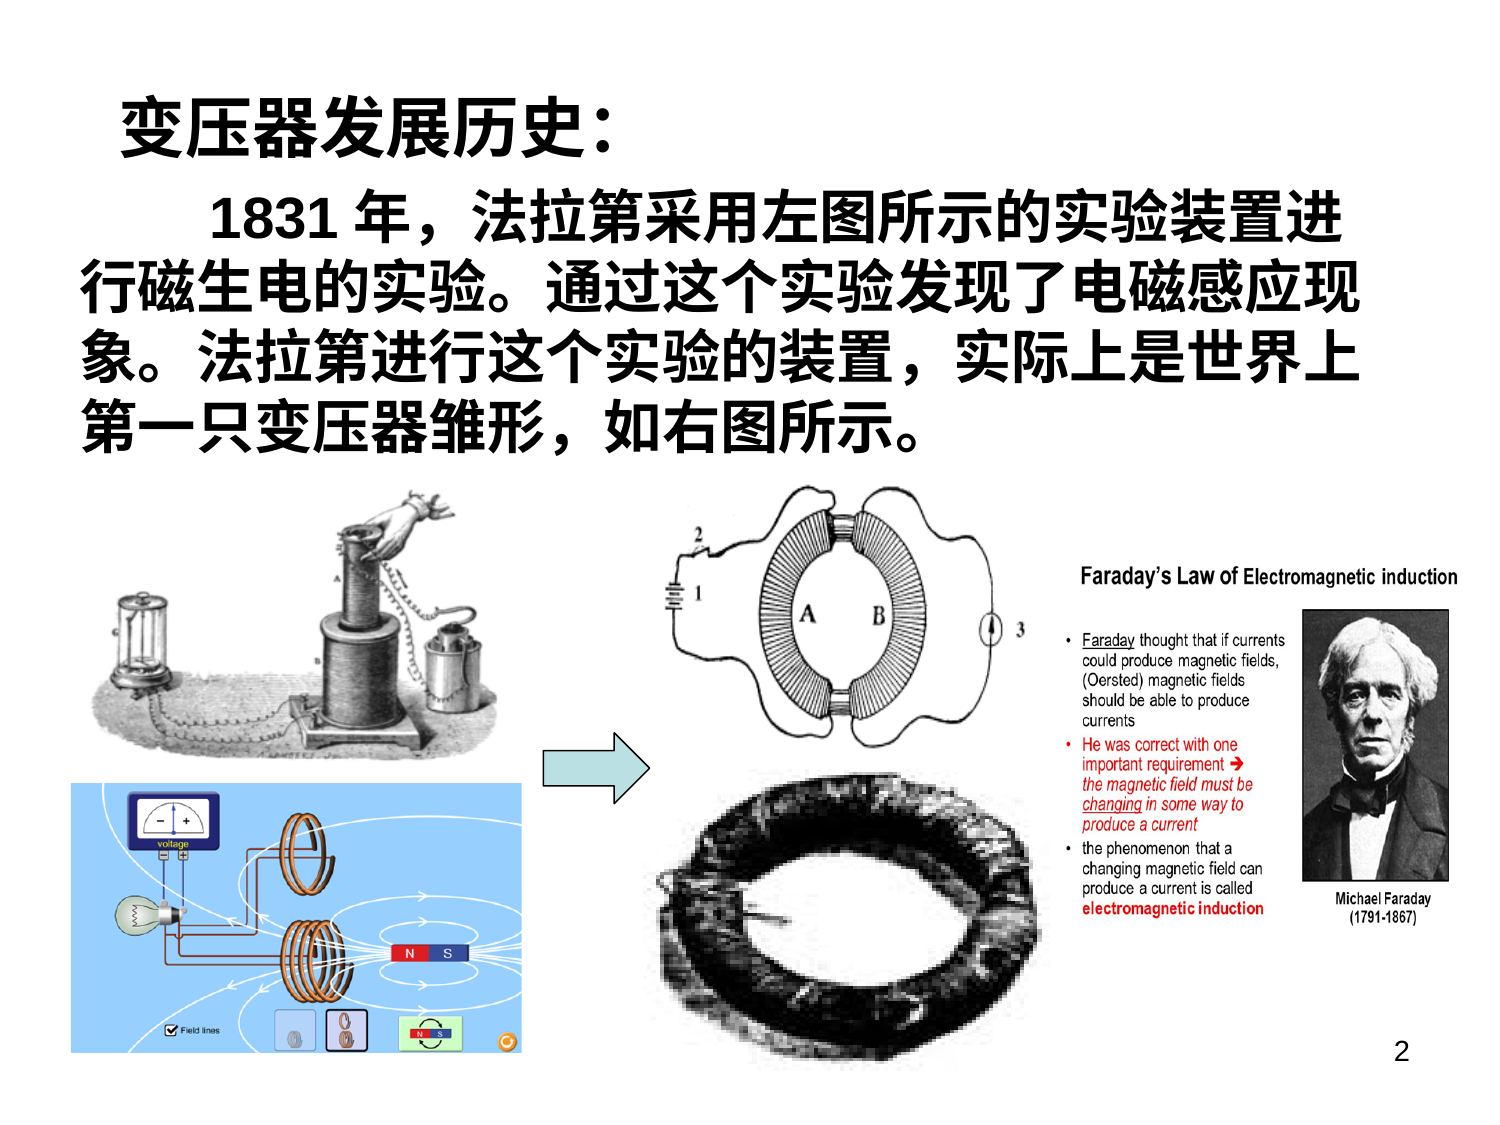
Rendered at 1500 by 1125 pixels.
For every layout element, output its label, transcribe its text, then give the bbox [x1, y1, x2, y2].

picture [643, 548, 1489, 1071]
picture [70, 783, 522, 1053]
picture [643, 467, 1046, 767]
text_box 变压器发展历史： [104, 78, 767, 173]
text_box [543, 732, 639, 804]
slide_number 2 [1074, 1024, 1426, 1103]
picture [70, 476, 522, 774]
text_box 1831年，法拉第采用左图所示的实验装置进行磁生电的实验。通过这个实验发现了电磁感应现象。法拉第进行这个实验的装置，实际上是世界上第一只变压器雏形，如右图所示。 [64, 172, 1412, 468]
